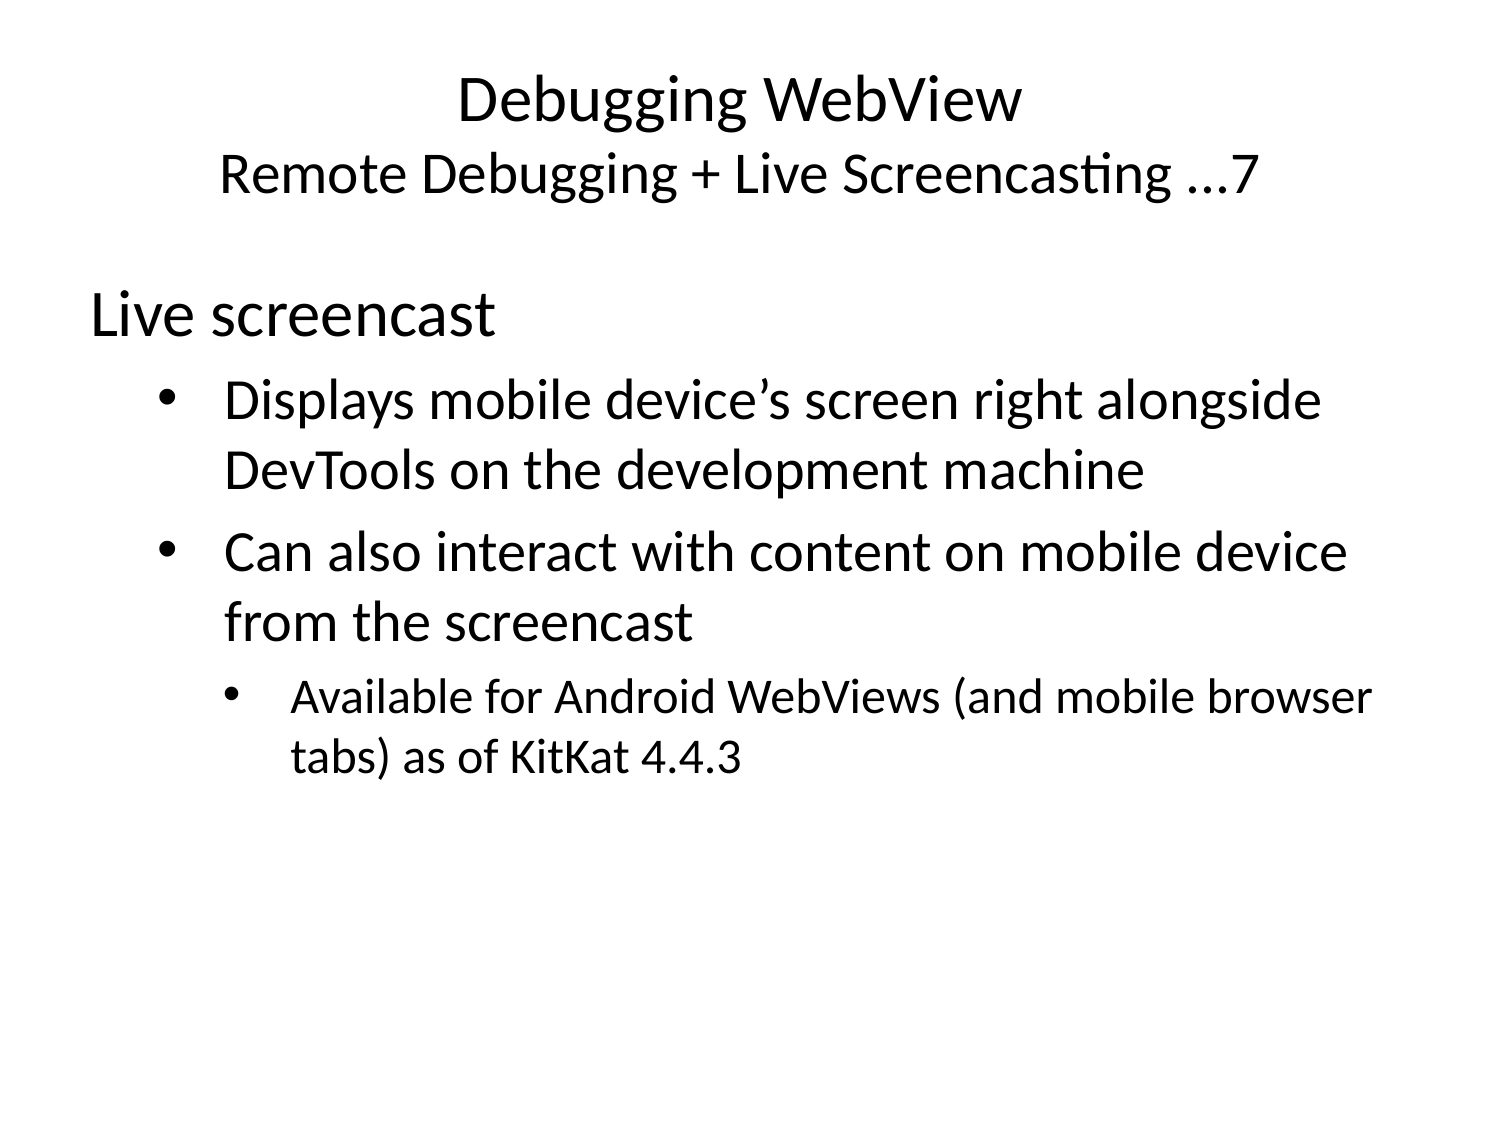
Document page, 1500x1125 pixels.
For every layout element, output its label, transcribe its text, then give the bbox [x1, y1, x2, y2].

title Debugging WebView Remote Debugging + Live Screencasting ...7 [74, 45, 1408, 215]
list Live screencast Displays mobile device’s screen right alongside DevTools on the development machine Can also interact with content on mobile device from the screencast Available for Android WebViews (and mobile browser tabs) as of KitKat 4.4.3 [74, 262, 1422, 988]
